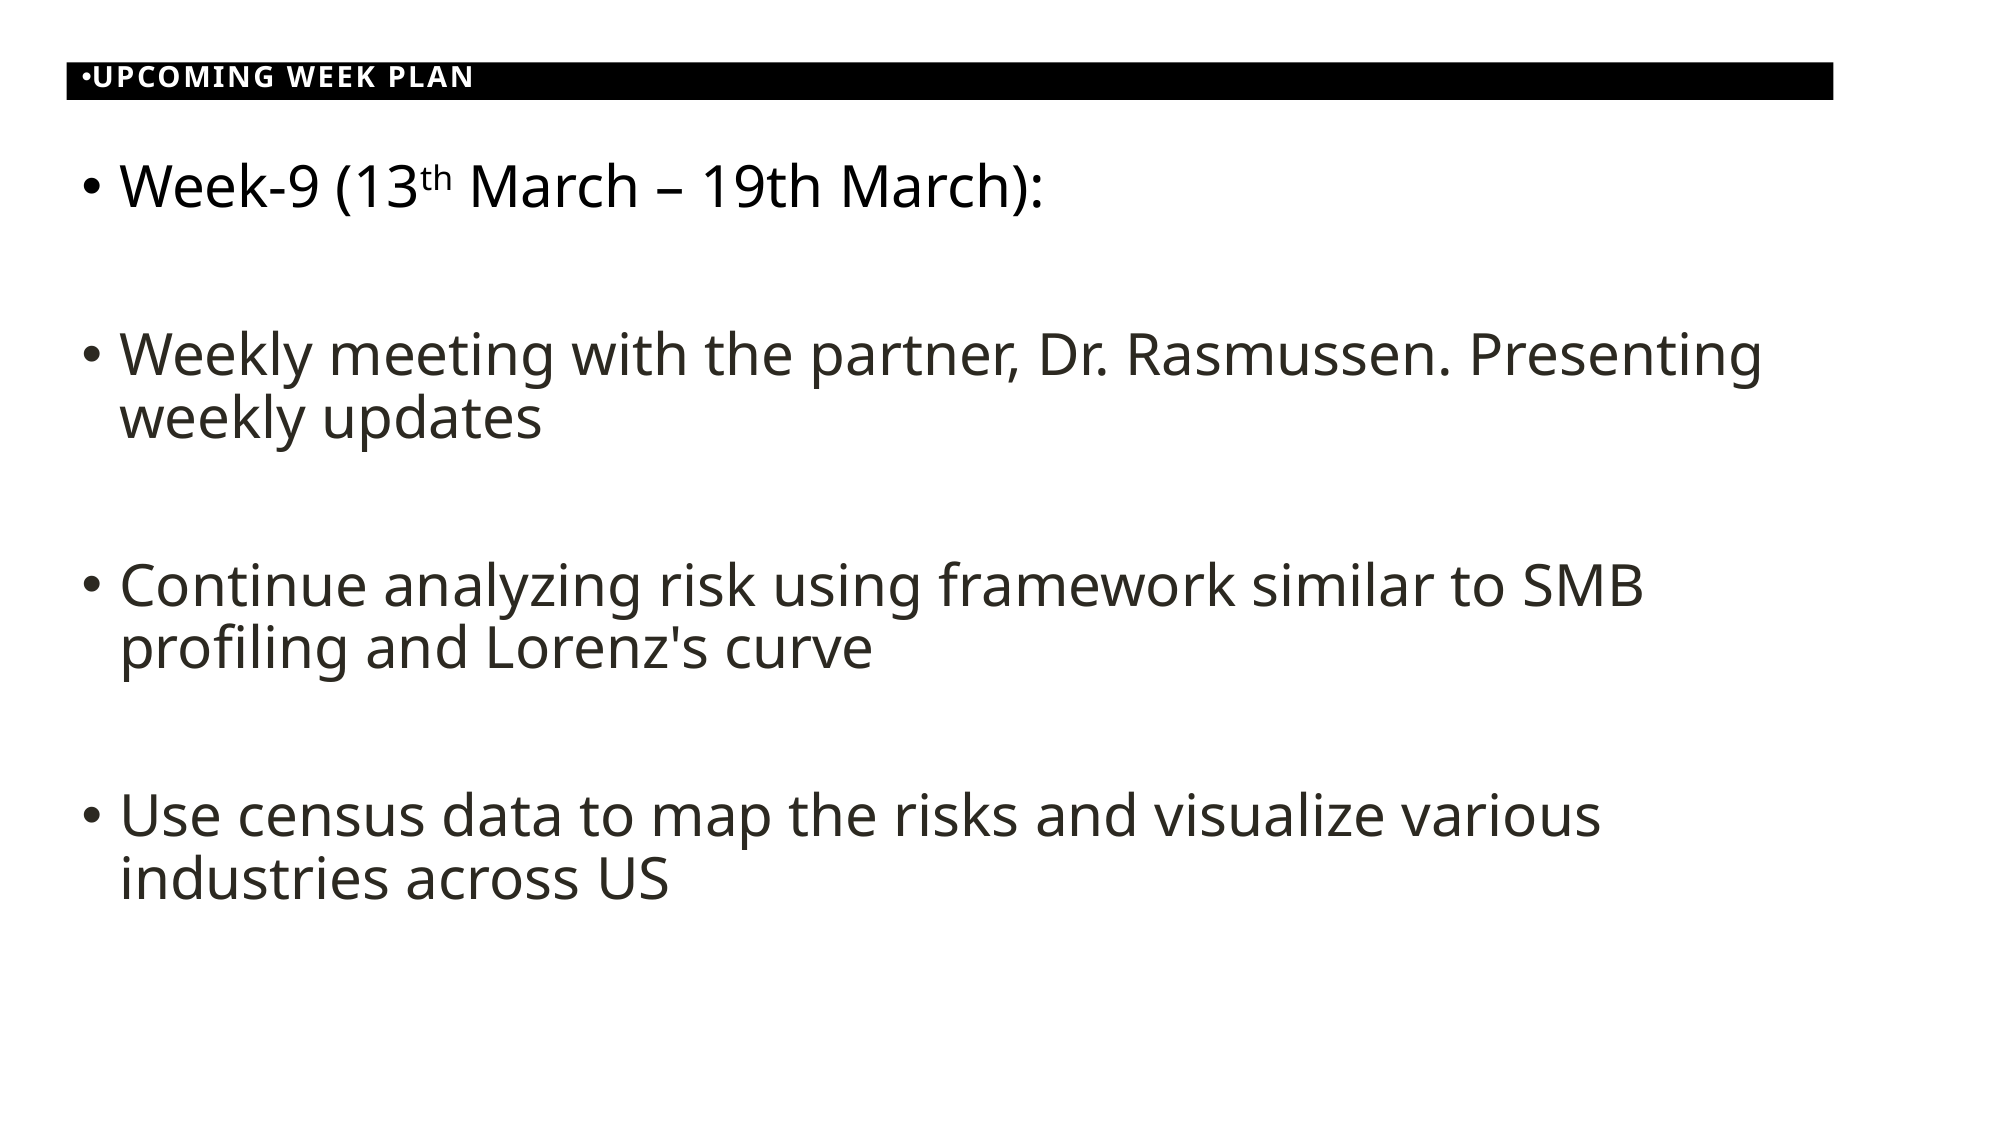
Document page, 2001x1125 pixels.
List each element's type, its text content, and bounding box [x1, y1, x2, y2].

list Week-9 (13th March – 19th March): Weekly meeting with the partner, Dr. Rasmussen. Presenting weekly updates Continue analyzing risk using framework similar to SMB profiling and Lorenz's curve Use census data to map the risks and visualize various industries across US [66, 149, 1834, 1000]
list UPCOMING WEEK PLAN [66, 62, 1834, 100]
